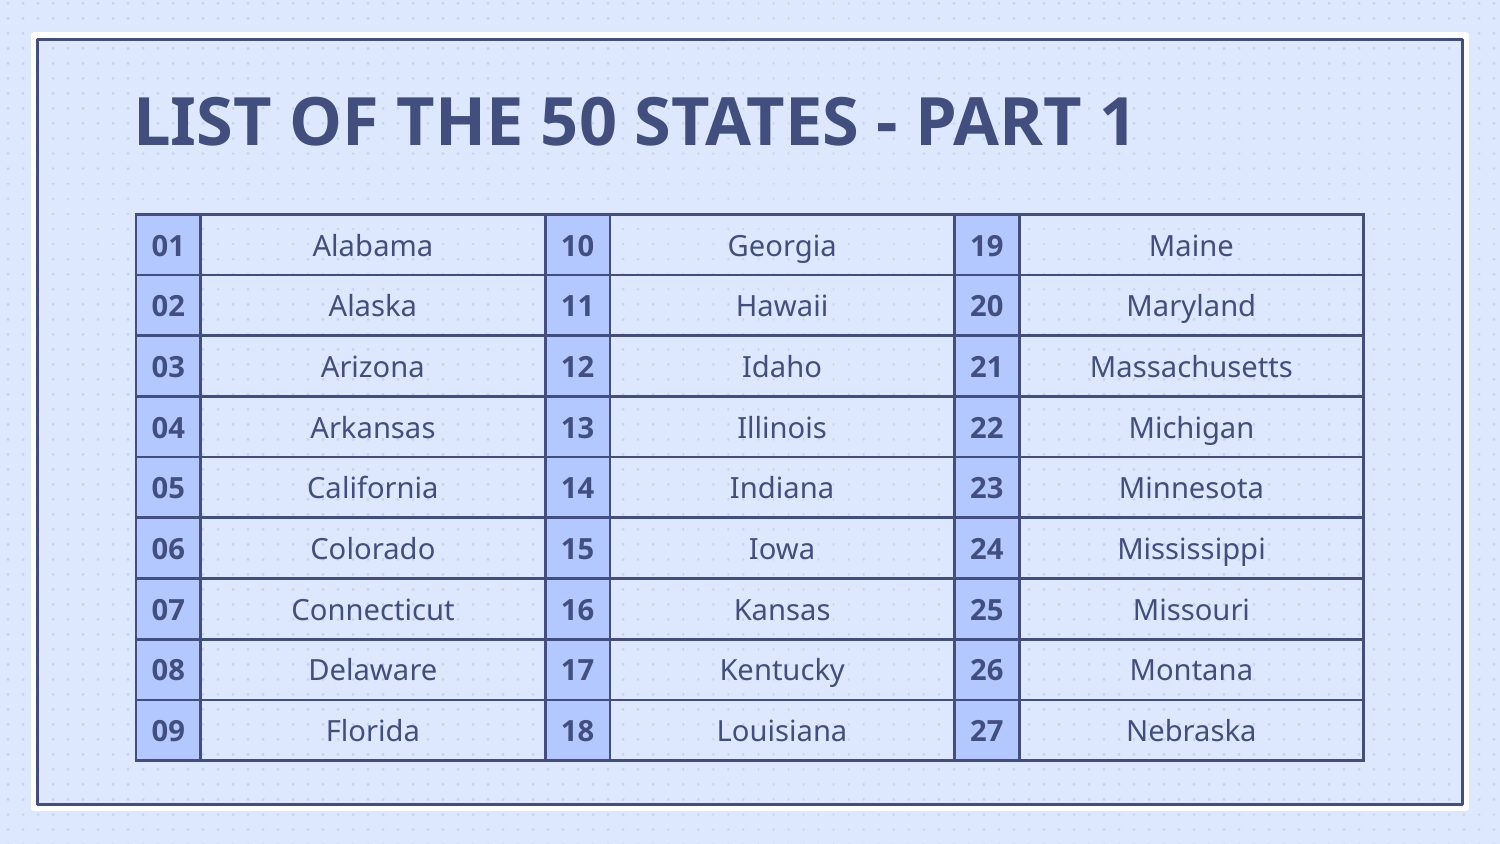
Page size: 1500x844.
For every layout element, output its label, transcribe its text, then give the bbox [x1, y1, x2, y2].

table_cell 11 [547, 276, 609, 334]
table_cell 09 [137, 701, 199, 759]
table_cell Minnesota [1021, 458, 1362, 516]
table_cell Colorado [202, 519, 544, 577]
table_cell Hawaii [611, 276, 953, 334]
table_cell Arkansas [202, 398, 544, 456]
table_cell 07 [137, 580, 199, 638]
table_cell 03 [137, 337, 199, 395]
table_cell 05 [137, 458, 199, 516]
table_cell 06 [137, 519, 199, 577]
table_cell Kansas [611, 580, 953, 638]
table_cell 02 [137, 276, 199, 334]
picture [0, 0, 1500, 844]
table_cell Montana [1021, 641, 1362, 699]
table_cell Alaska [202, 276, 544, 334]
table_cell 24 [956, 519, 1018, 577]
table_cell 26 [956, 641, 1018, 699]
table_cell Massachusetts [1021, 337, 1362, 395]
table_cell Nebraska [1021, 701, 1362, 759]
table_cell 23 [956, 458, 1018, 516]
table_header 10 [547, 216, 609, 274]
table_cell Mississippi [1021, 519, 1362, 577]
table_cell 12 [547, 337, 609, 395]
table_cell California [202, 458, 544, 516]
title LIST OF THE 50 STATES - PART 1 [118, 63, 1382, 161]
table_cell 18 [547, 701, 609, 759]
table_cell Michigan [1021, 398, 1362, 456]
table_cell Arizona [202, 337, 544, 395]
table_header Alabama [202, 216, 544, 274]
table_cell 21 [956, 337, 1018, 395]
table_cell Delaware [202, 641, 544, 699]
table_cell Iowa [611, 519, 953, 577]
table_cell 13 [547, 398, 609, 456]
table_cell 04 [137, 398, 199, 456]
table_cell 16 [547, 580, 609, 638]
table_cell Missouri [1021, 580, 1362, 638]
table_cell Indiana [611, 458, 953, 516]
table_header 19 [956, 216, 1018, 274]
table_cell 25 [956, 580, 1018, 638]
table_cell Louisiana [611, 701, 953, 759]
table_cell Kentucky [611, 641, 953, 699]
table_cell Illinois [611, 398, 953, 456]
table_cell 15 [547, 519, 609, 577]
table_header Georgia [611, 216, 953, 274]
table_header Maine [1021, 216, 1362, 274]
table_cell Florida [202, 701, 544, 759]
table_cell Idaho [611, 337, 953, 395]
table_cell 08 [137, 641, 199, 699]
table_cell 14 [547, 458, 609, 516]
table_cell 27 [956, 701, 1018, 759]
table_cell 22 [956, 398, 1018, 456]
table_cell Maryland [1021, 276, 1362, 334]
table_header 01 [137, 216, 199, 274]
table_cell 20 [956, 276, 1018, 334]
table_cell Connecticut [202, 580, 544, 638]
table_cell 17 [547, 641, 609, 699]
